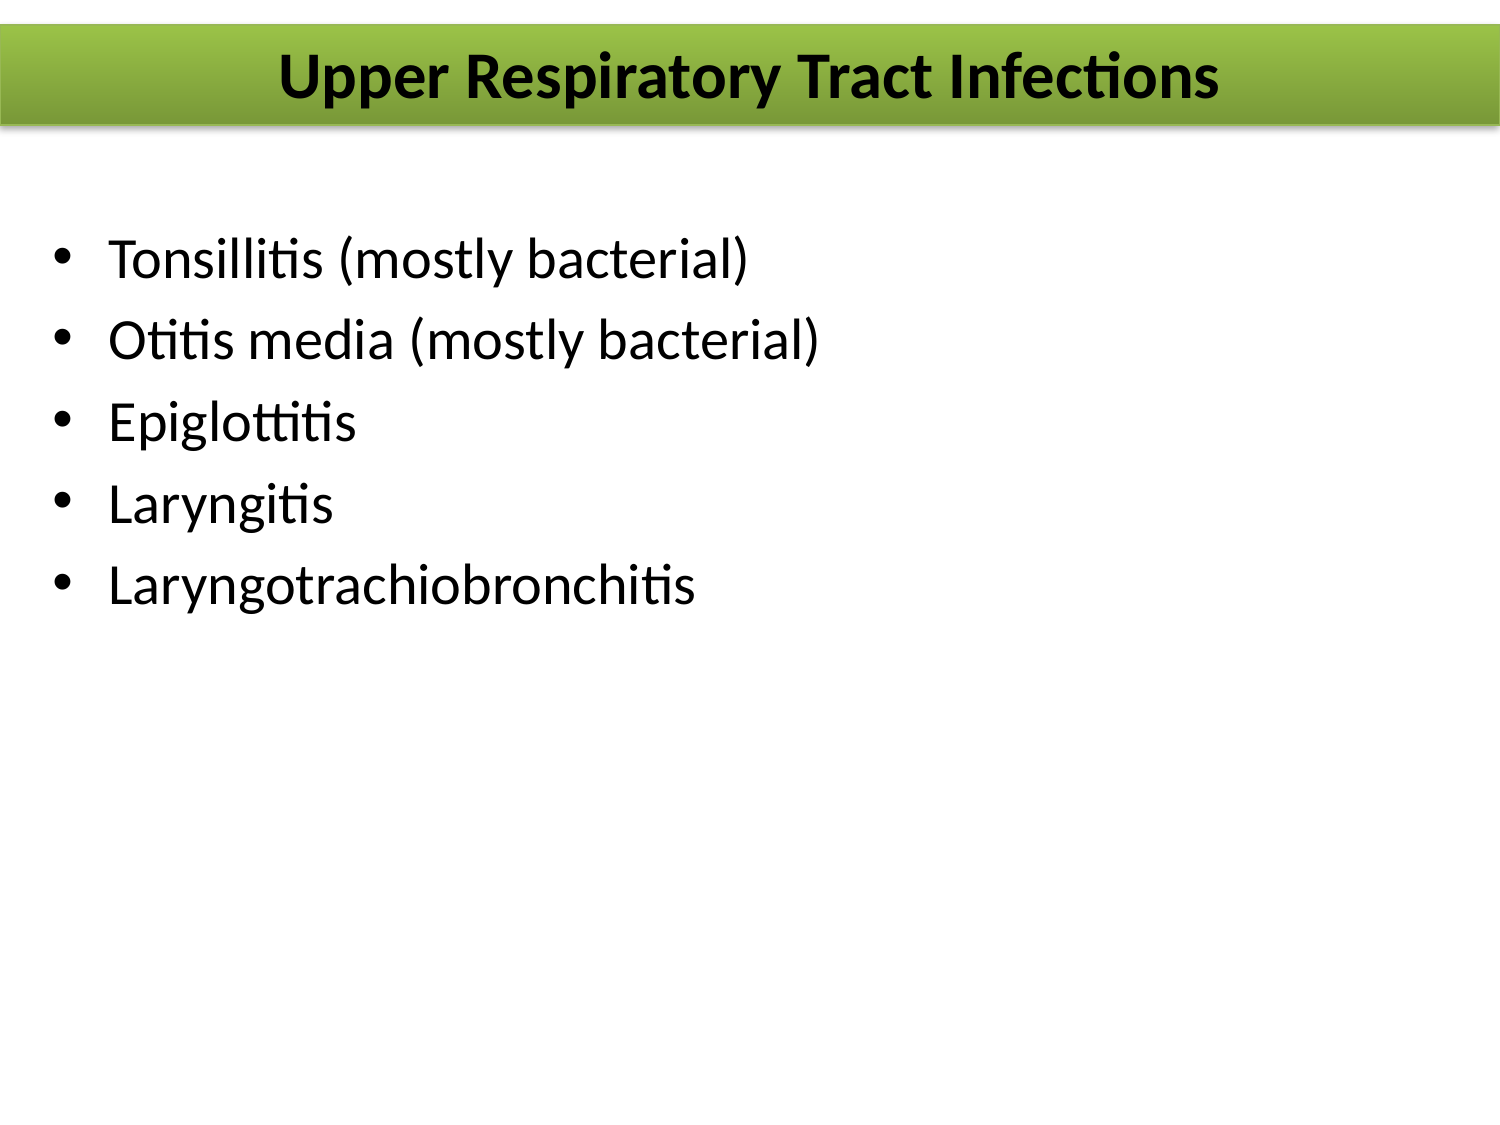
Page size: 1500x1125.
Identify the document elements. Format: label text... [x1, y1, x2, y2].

text_box Tonsillitis (mostly bacterial) Otitis media (mostly bacterial) Epiglottitis Laryngitis Laryngotrachiobronchitis [37, 212, 1050, 725]
text_box Upper Respiratory Tract Infections [0, 24, 1500, 126]
